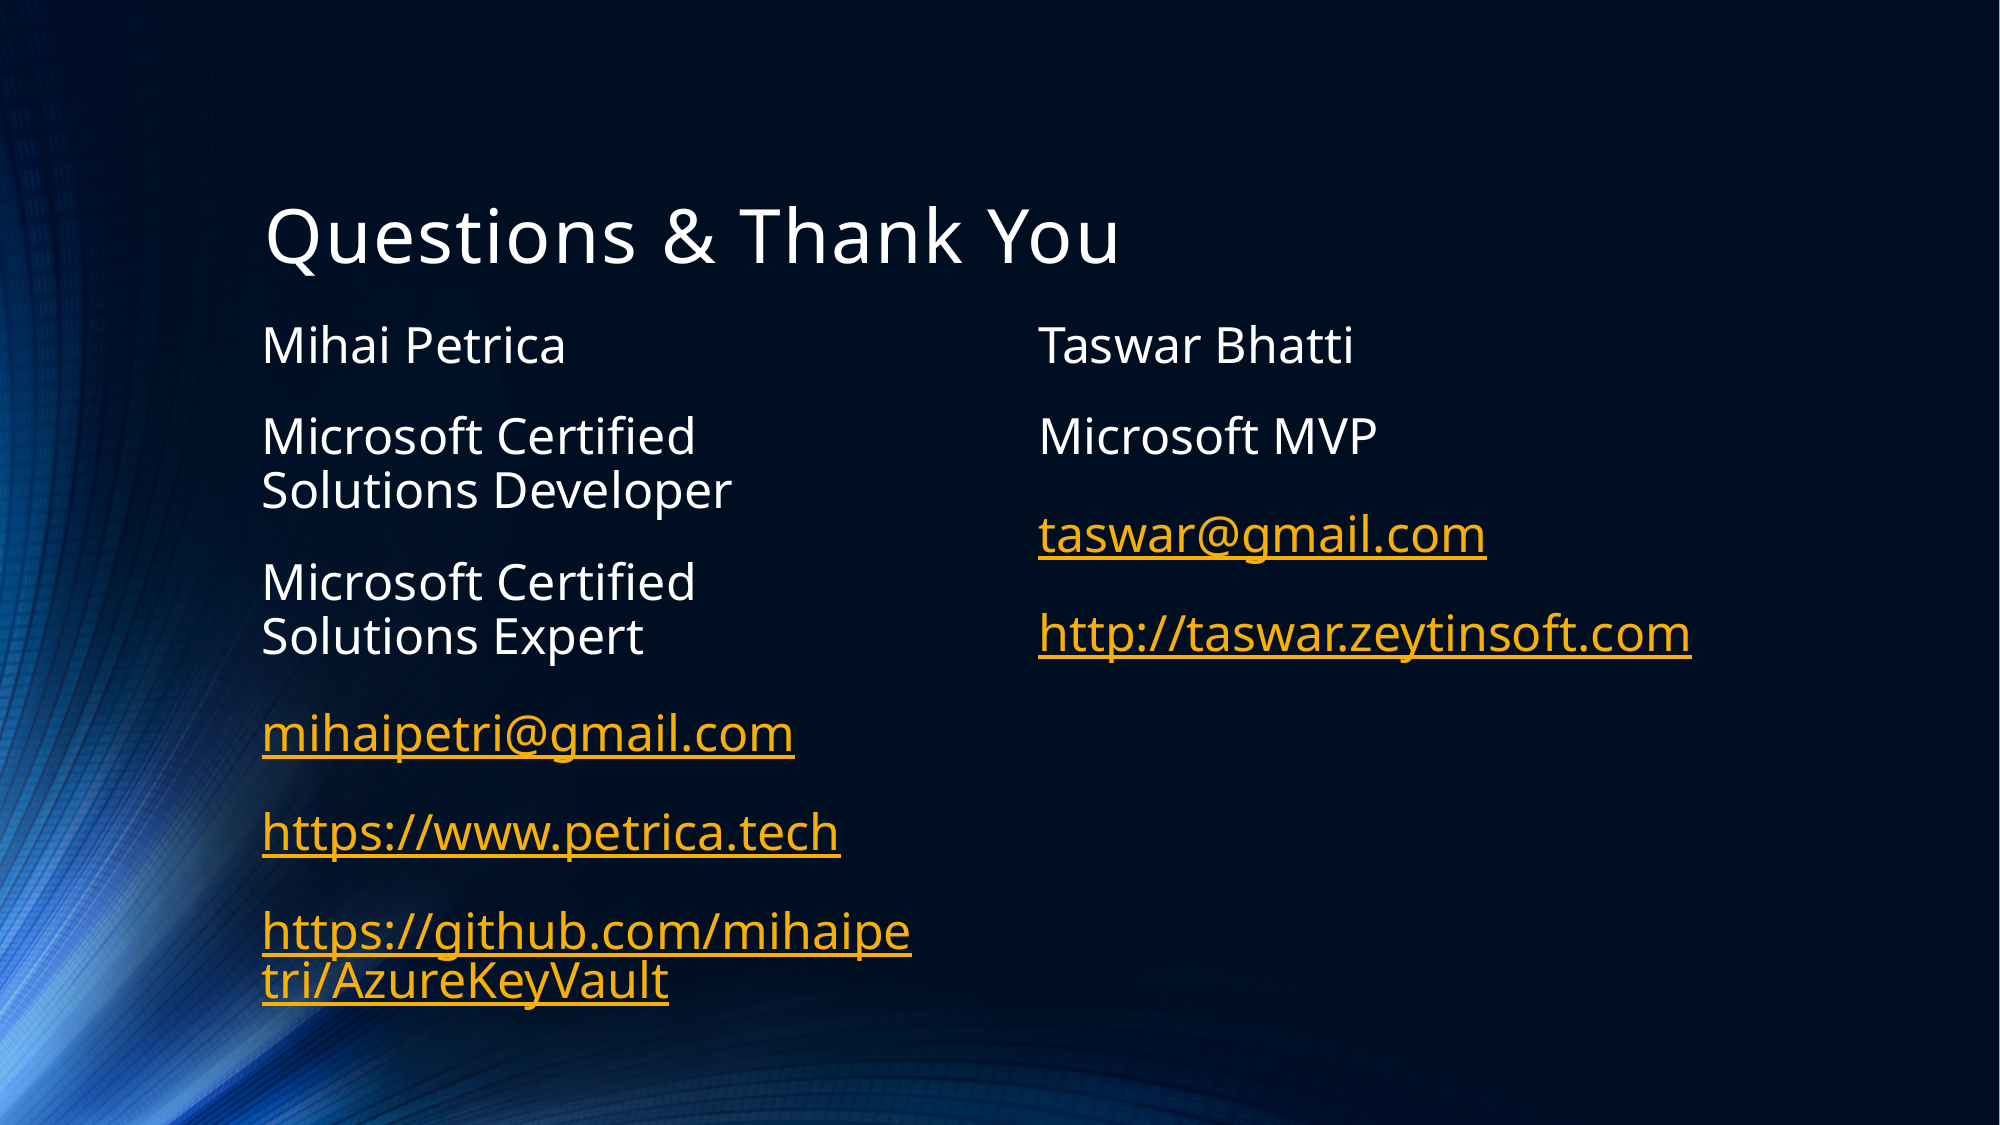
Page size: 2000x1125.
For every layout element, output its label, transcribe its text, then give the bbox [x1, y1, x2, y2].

picture [0, 0, 2000, 1125]
list Taswar Bhatti Microsoft MVP taswar@gmail.com http://taswar.zeytinsoft.com [1023, 312, 1747, 988]
list Mihai Petrica Microsoft Certified Solutions Developer Microsoft Certified Solutions Expert mihaipetri@gmail.com https://www.petrica.tech https://github.com/mihaipetri/AzureKeyVault [246, 312, 929, 988]
title Questions & Thank You [249, 62, 1750, 288]
